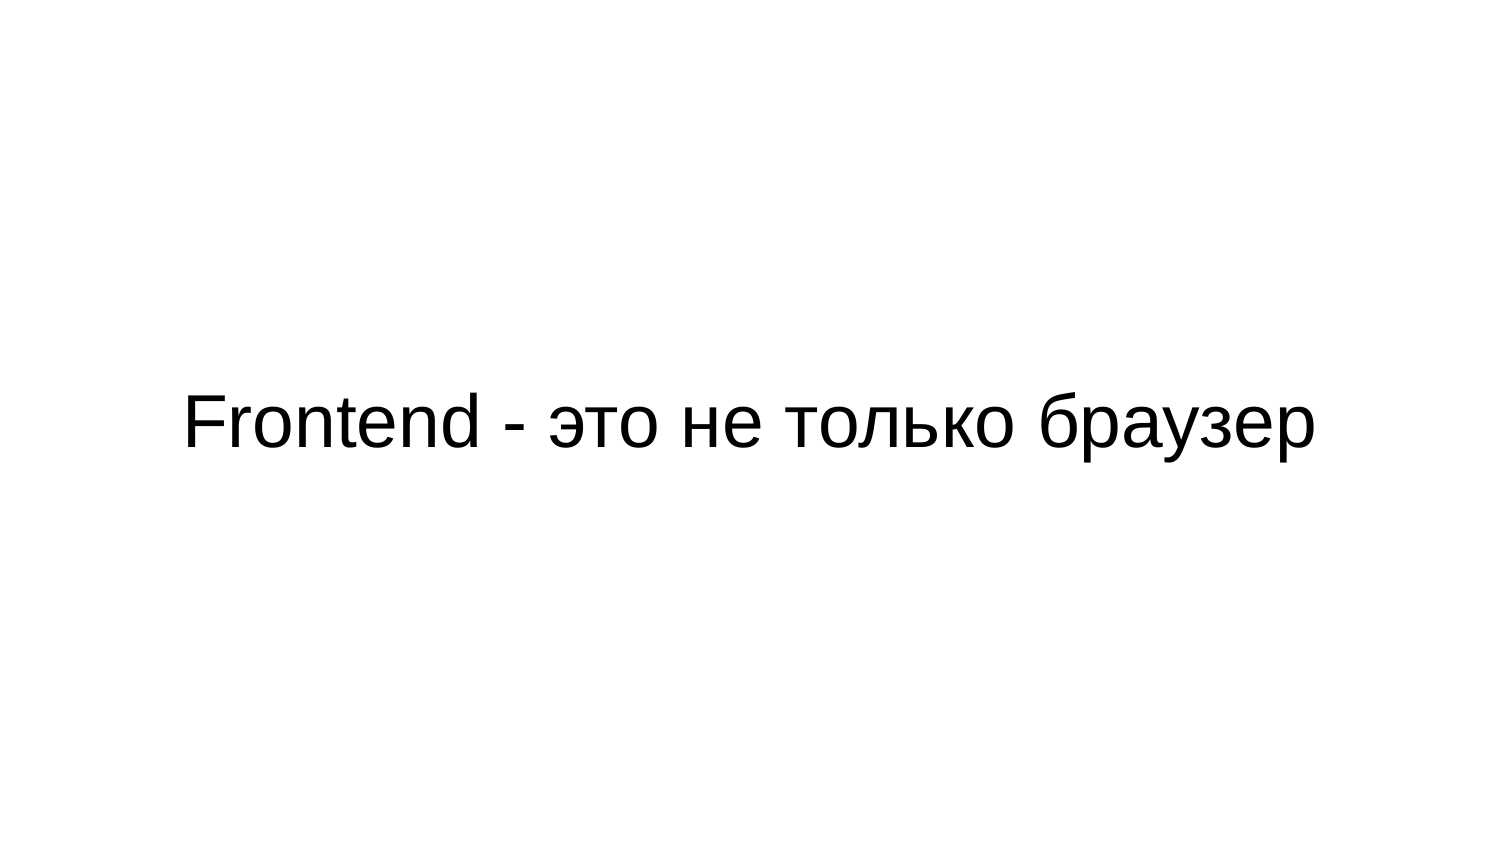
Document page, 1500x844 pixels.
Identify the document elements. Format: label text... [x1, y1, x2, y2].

title Frontend - это не только браузер [51, 229, 1449, 614]
